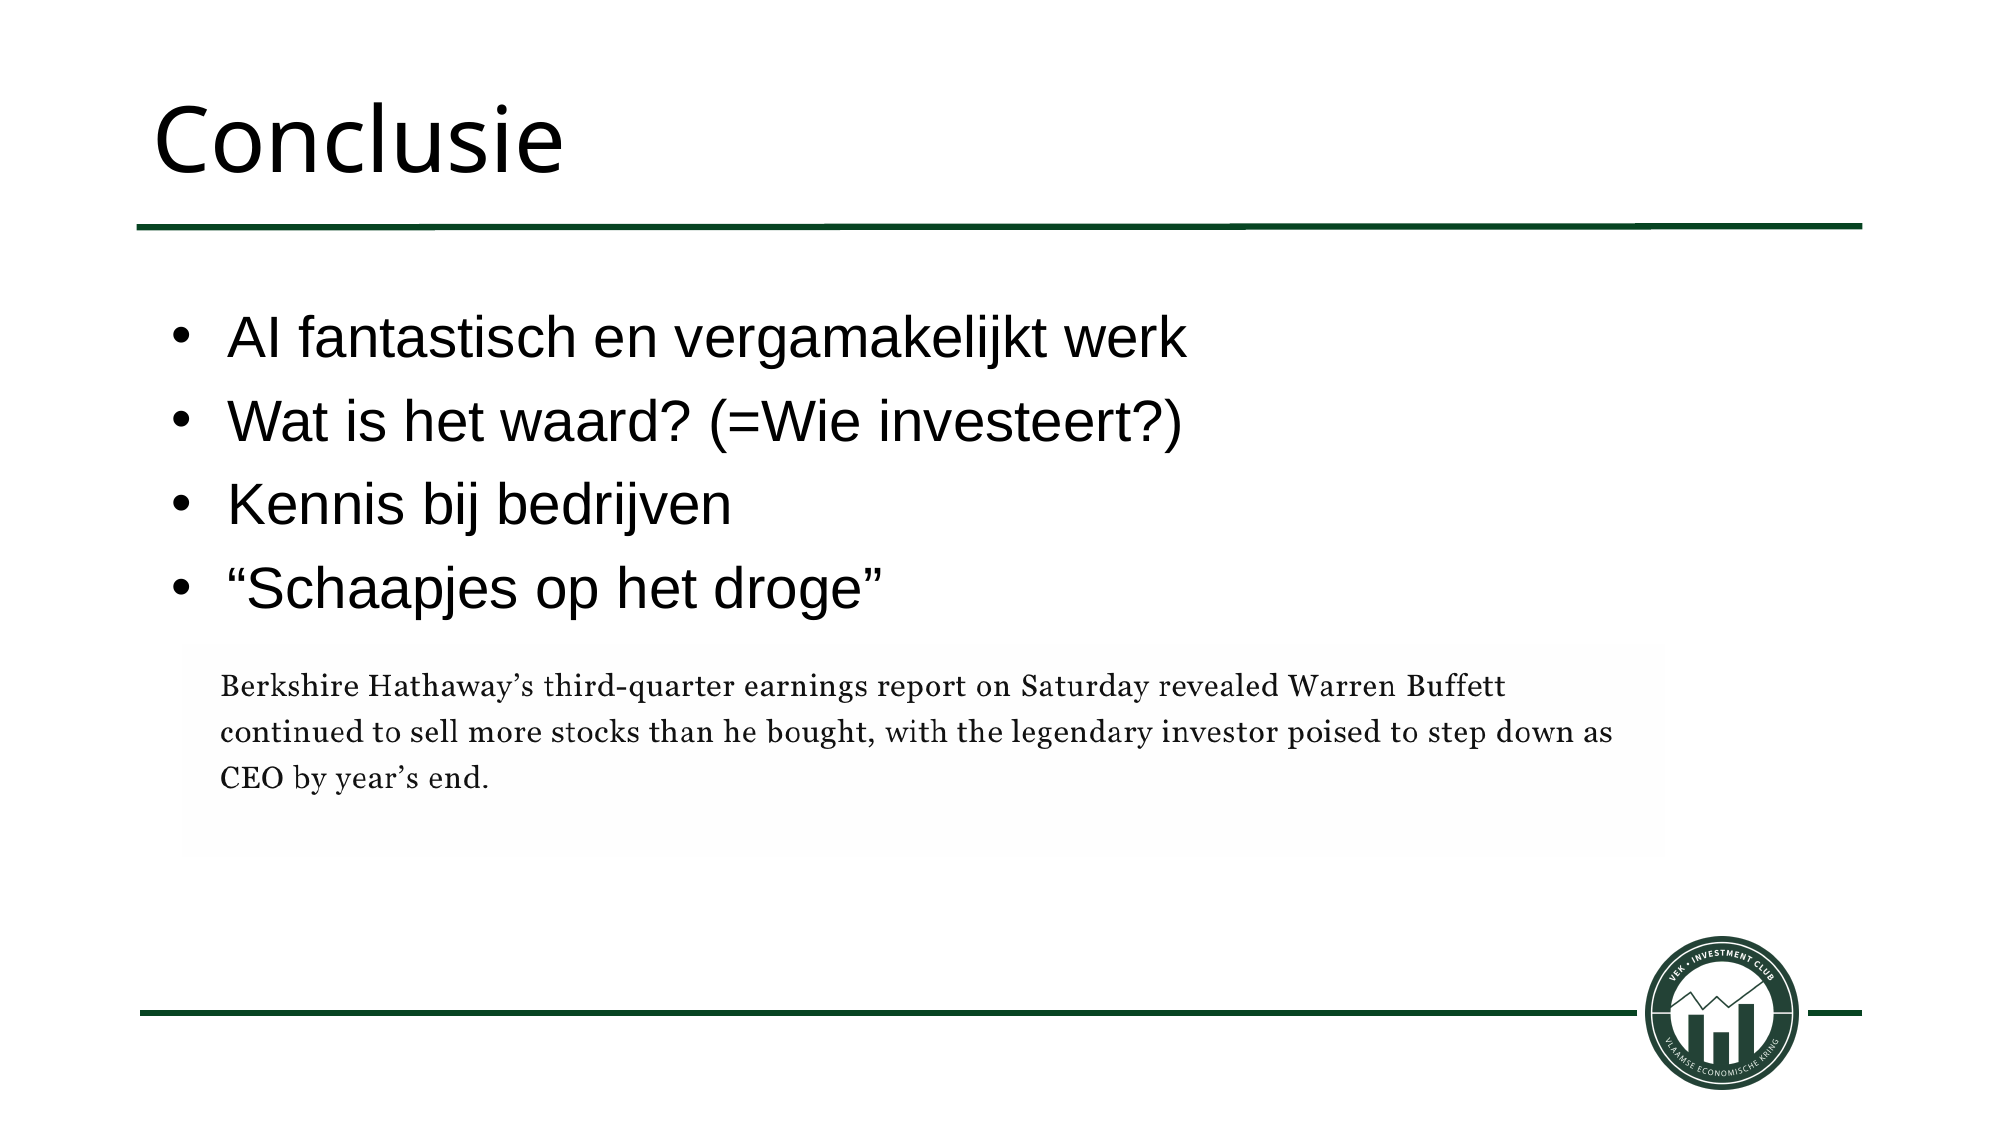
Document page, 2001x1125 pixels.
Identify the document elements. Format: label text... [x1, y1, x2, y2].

picture [1645, 1014, 1799, 1090]
title Conclusie [137, 59, 1863, 226]
list AI fantastisch en vergamakelijkt werk Wat is het waard? (=Wie investeert?) Kennis bij bedrijven “Schaapjes op het droge” [137, 299, 1863, 1014]
picture [182, 643, 1665, 858]
